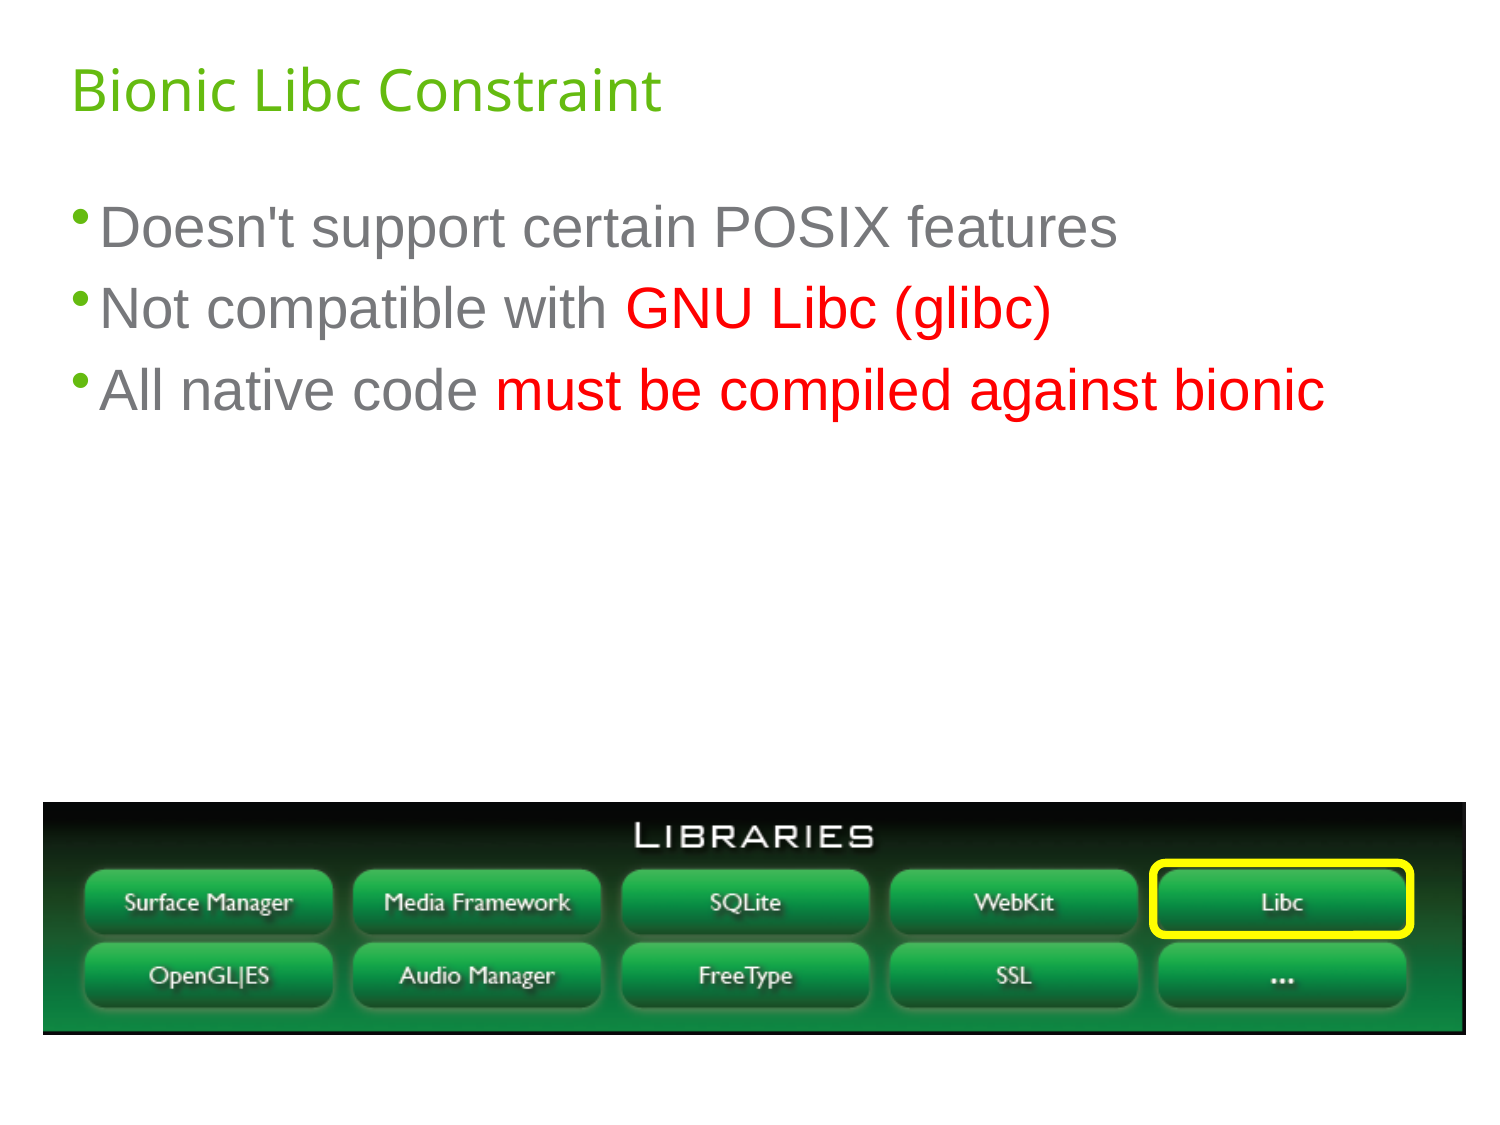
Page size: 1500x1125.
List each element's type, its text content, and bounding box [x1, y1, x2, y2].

list Doesn't support certain POSIX features Not compatible with GNU Libc (glibc) All native code must be compiled against bionic [70, 188, 1430, 800]
title Bionic Libc Constraint [70, 52, 1430, 139]
picture [43, 801, 1467, 1035]
